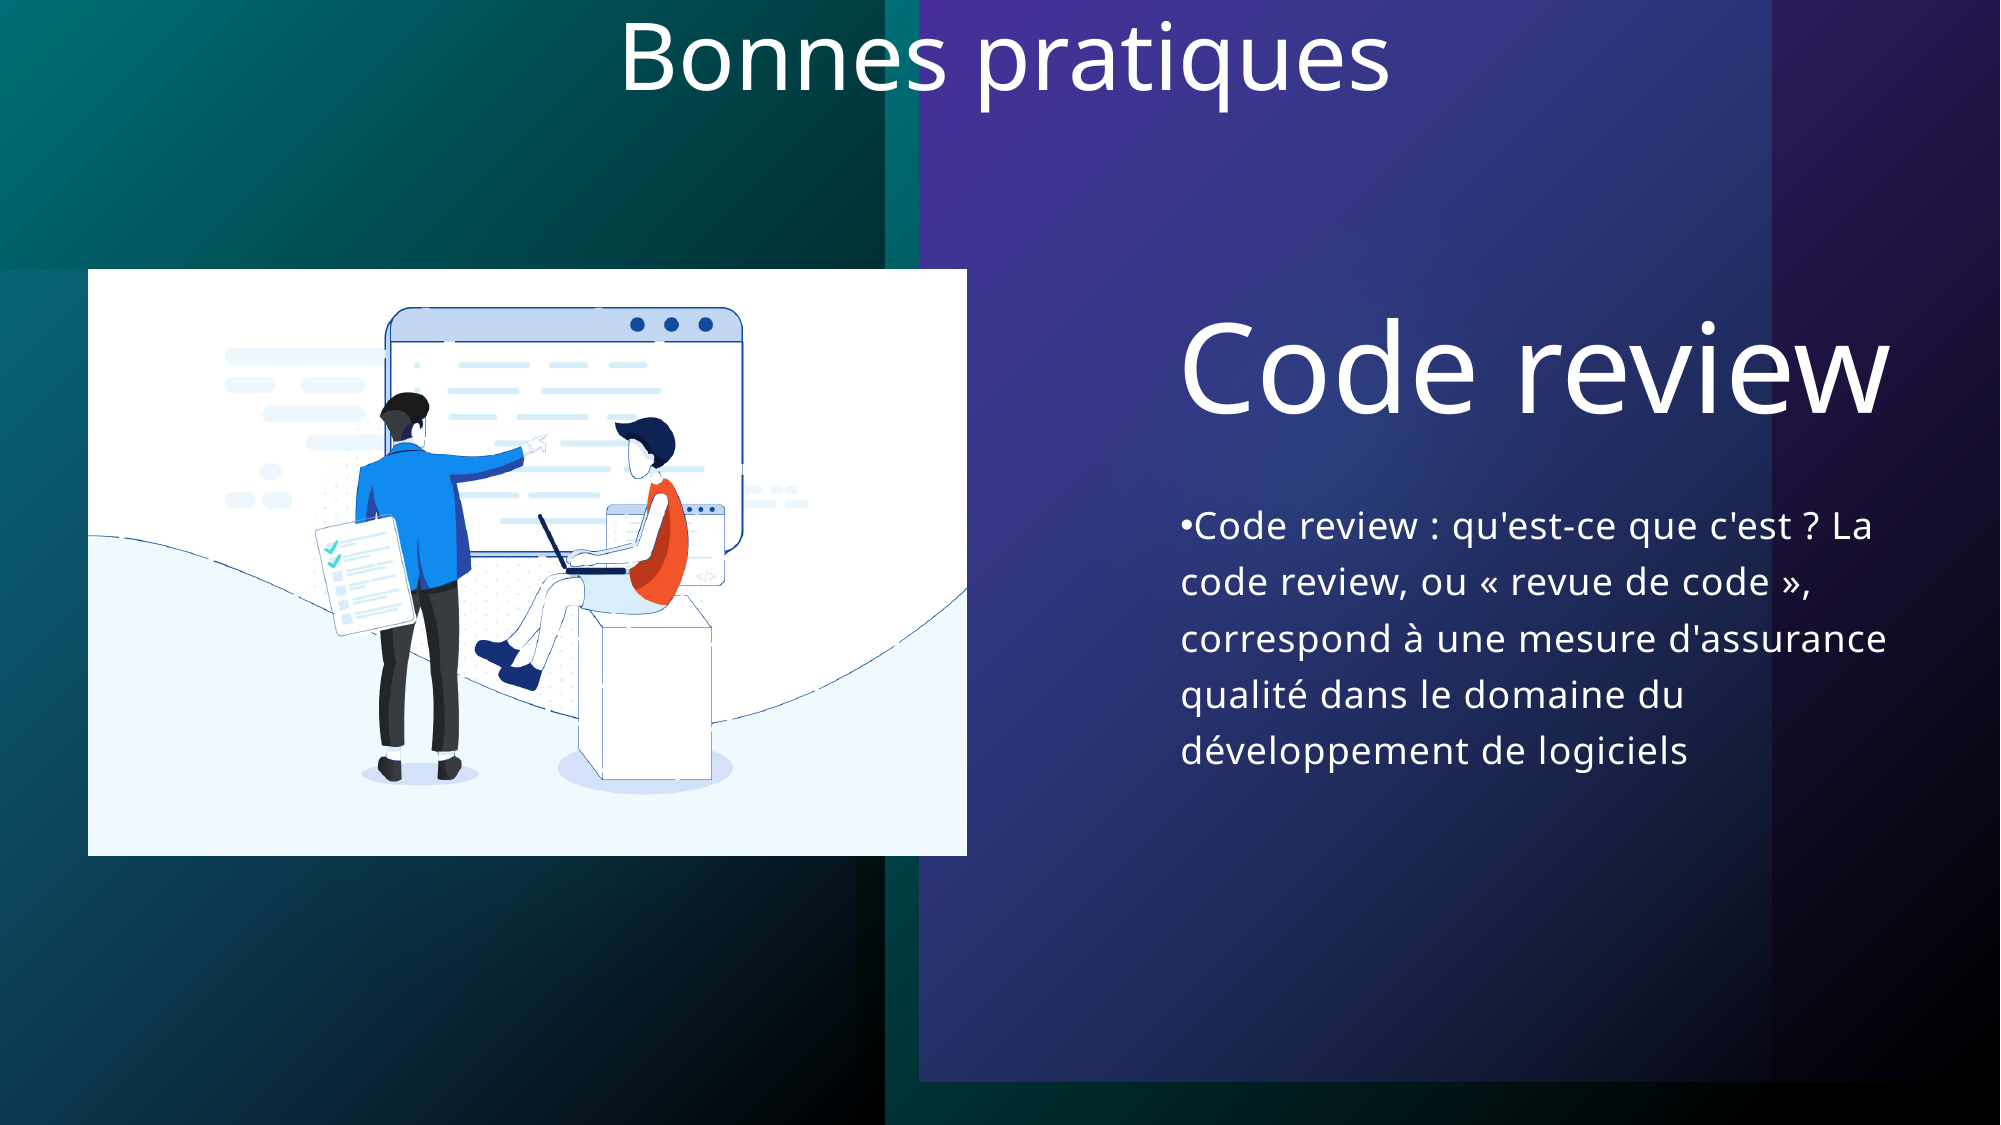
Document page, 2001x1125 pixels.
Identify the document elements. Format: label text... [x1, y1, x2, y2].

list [88, 269, 967, 856]
text_box Bonnes pratiques [589, 2, 1422, 143]
title Code review [1162, 89, 1910, 448]
text_box Code review : qu'est-ce que c'est ? La code review, ou « revue de code », correspond à une mesure d'assurance qualité dans le domaine du développement de logiciels [1165, 483, 1910, 1035]
